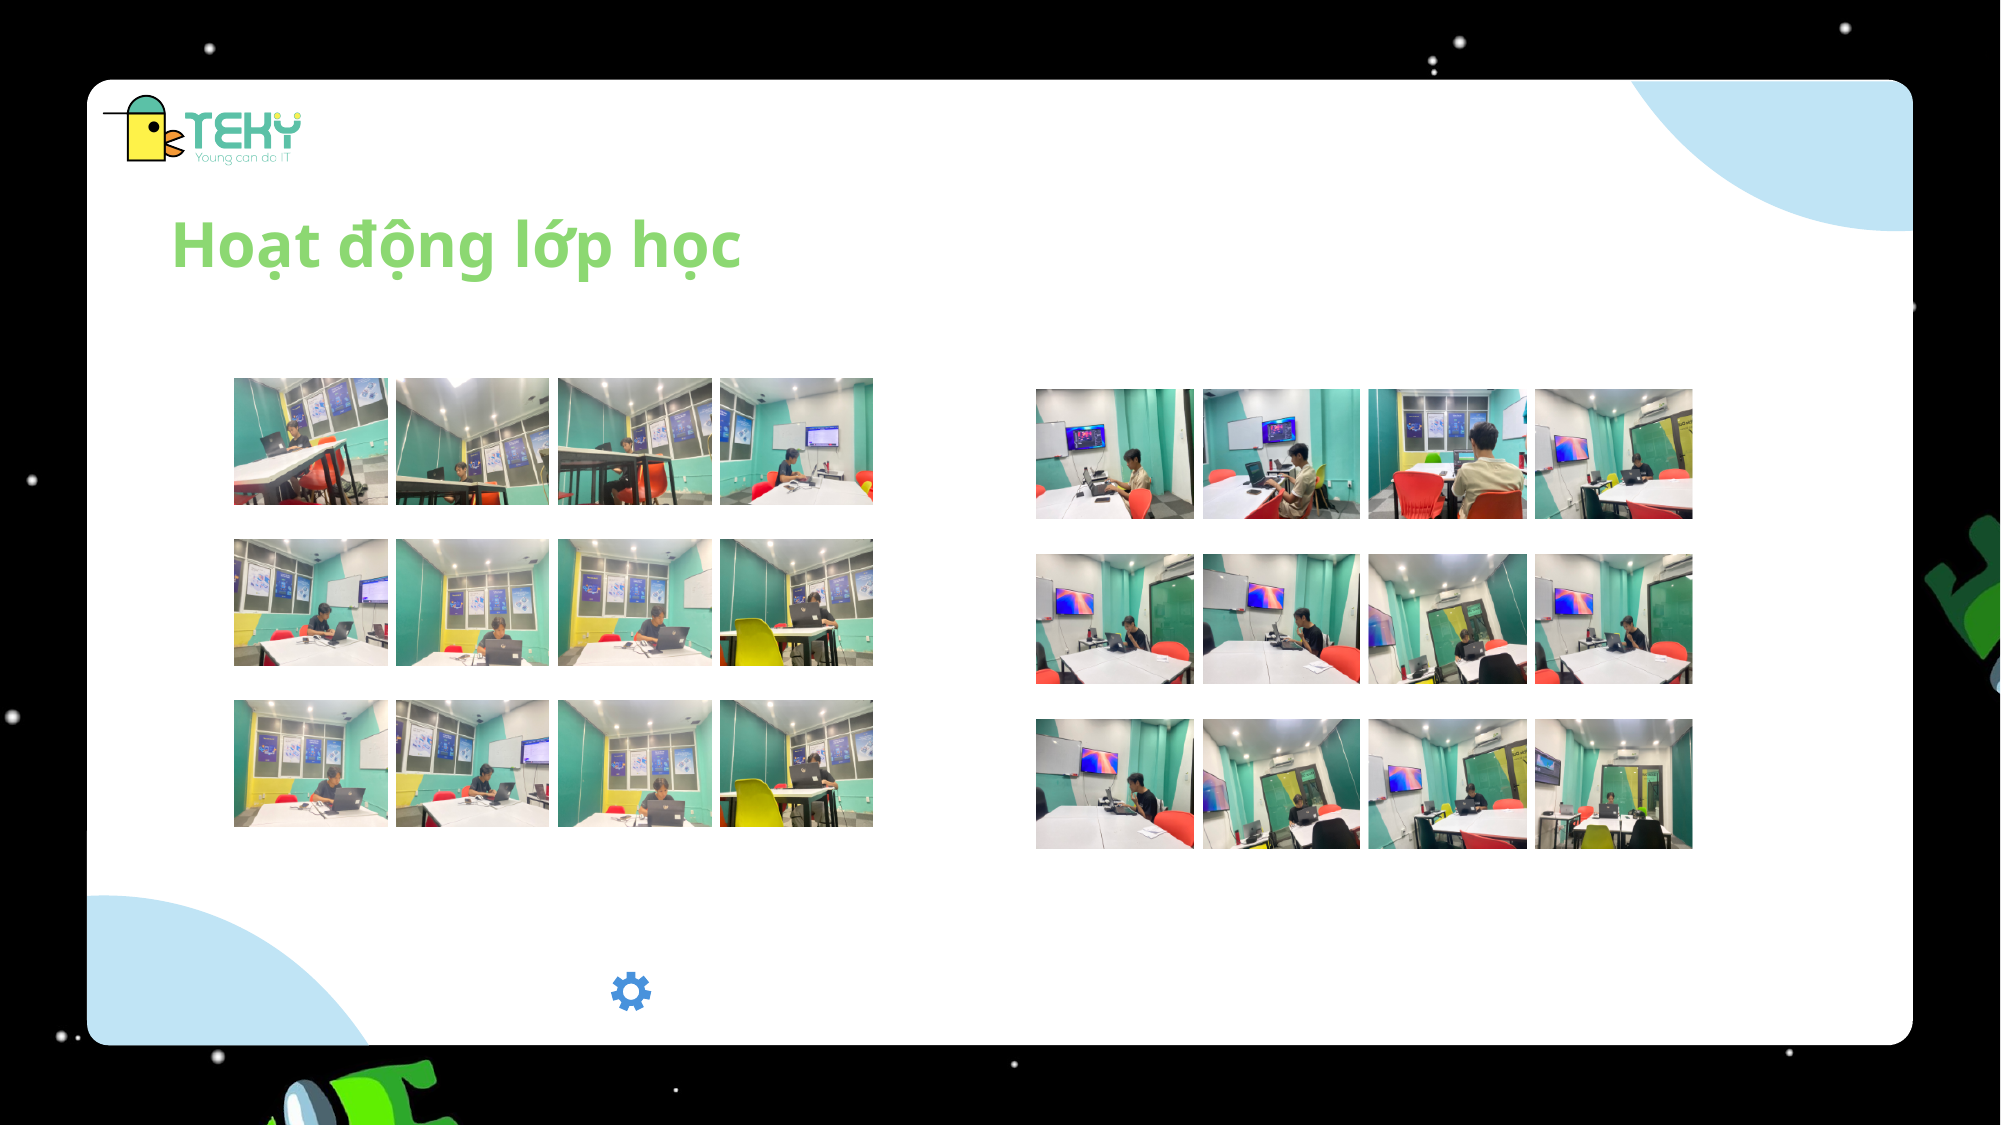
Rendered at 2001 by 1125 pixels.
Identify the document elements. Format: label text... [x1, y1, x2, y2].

text_box [1631, 81, 1913, 232]
picture [0, 0, 2001, 1125]
text_box Hoạt động lớp học [150, 173, 1037, 289]
text_box [86, 79, 1913, 1046]
text_box [610, 971, 652, 1012]
text_box [87, 895, 369, 1046]
